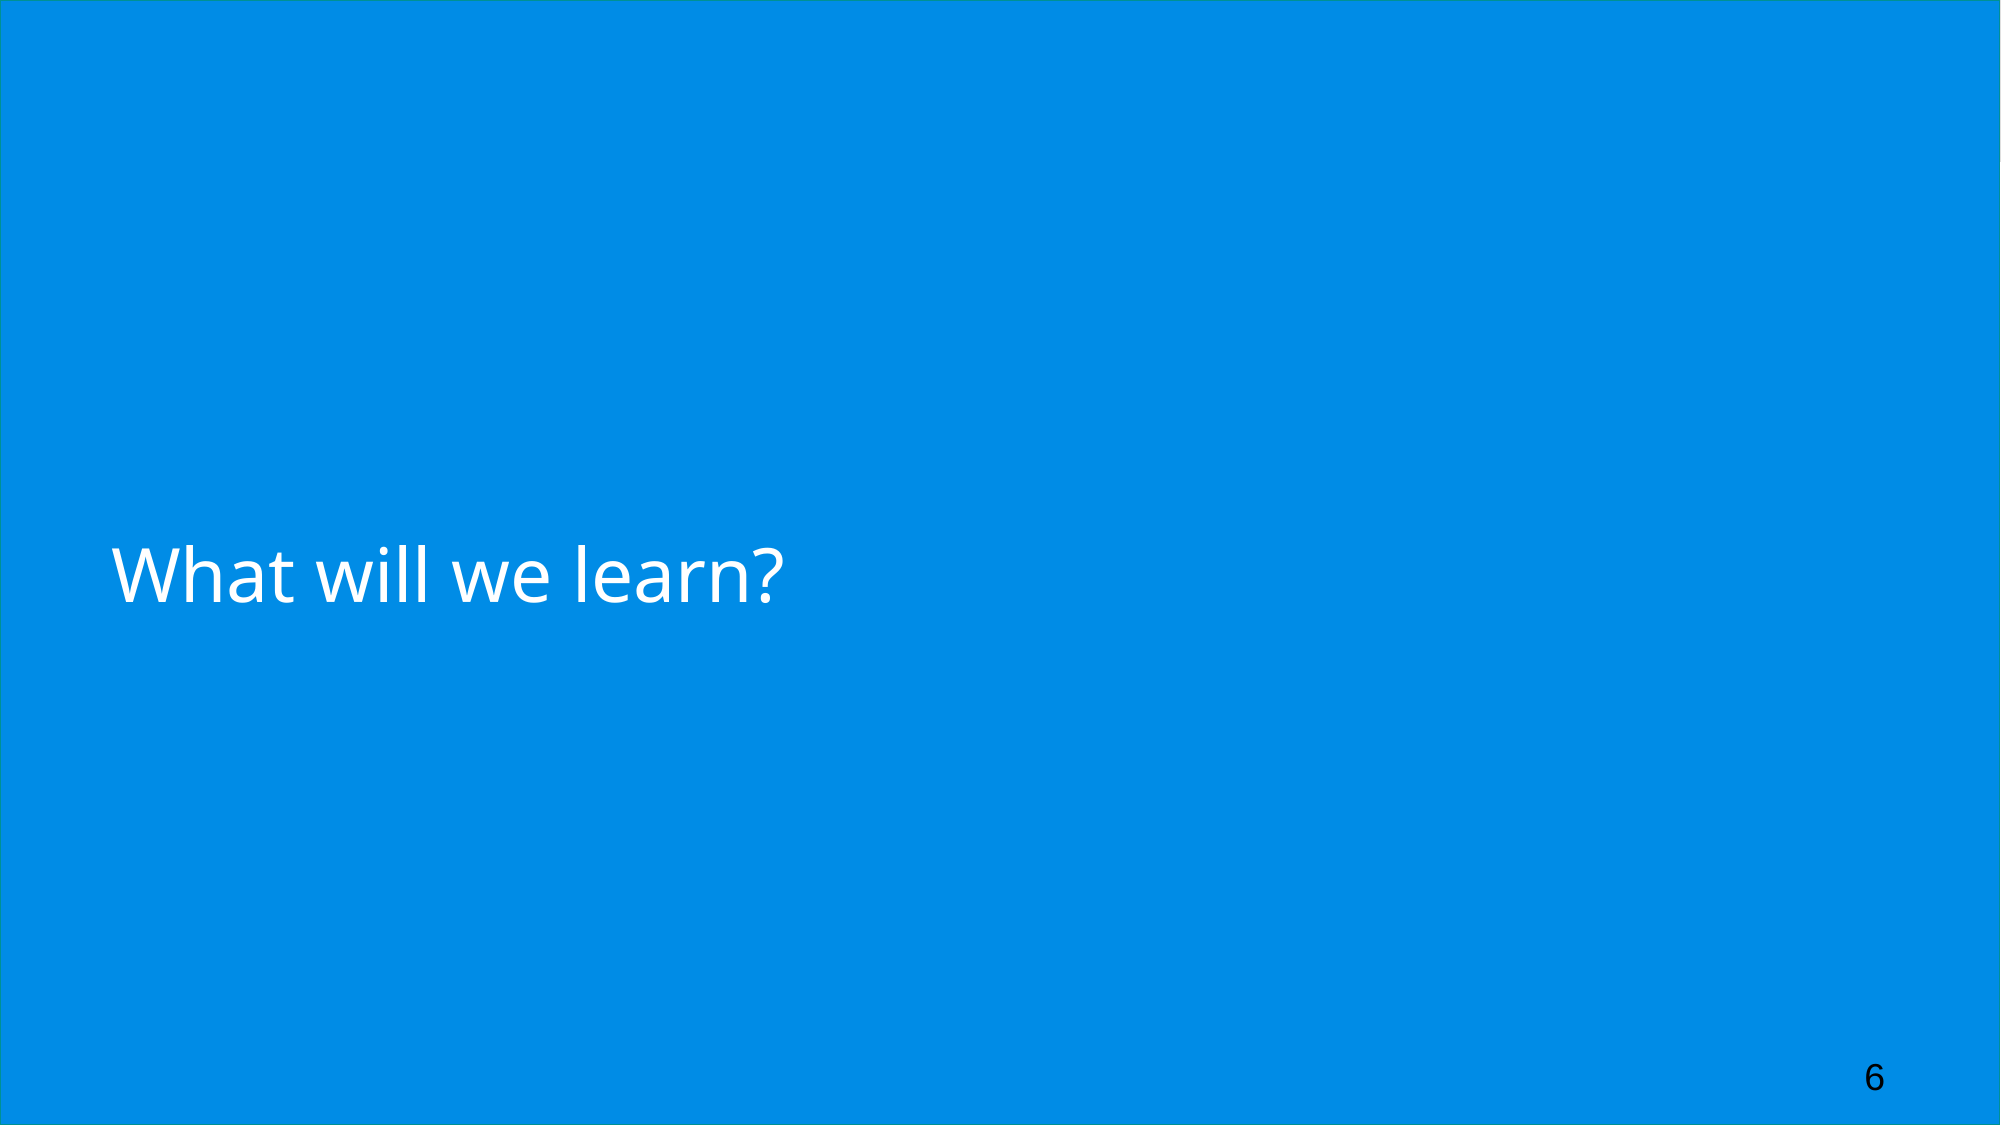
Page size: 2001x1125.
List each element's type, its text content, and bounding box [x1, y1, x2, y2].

text_box 6 [1849, 1045, 1939, 1070]
text_box [0, 0, 2000, 1125]
title What will we learn? [96, 530, 1940, 744]
